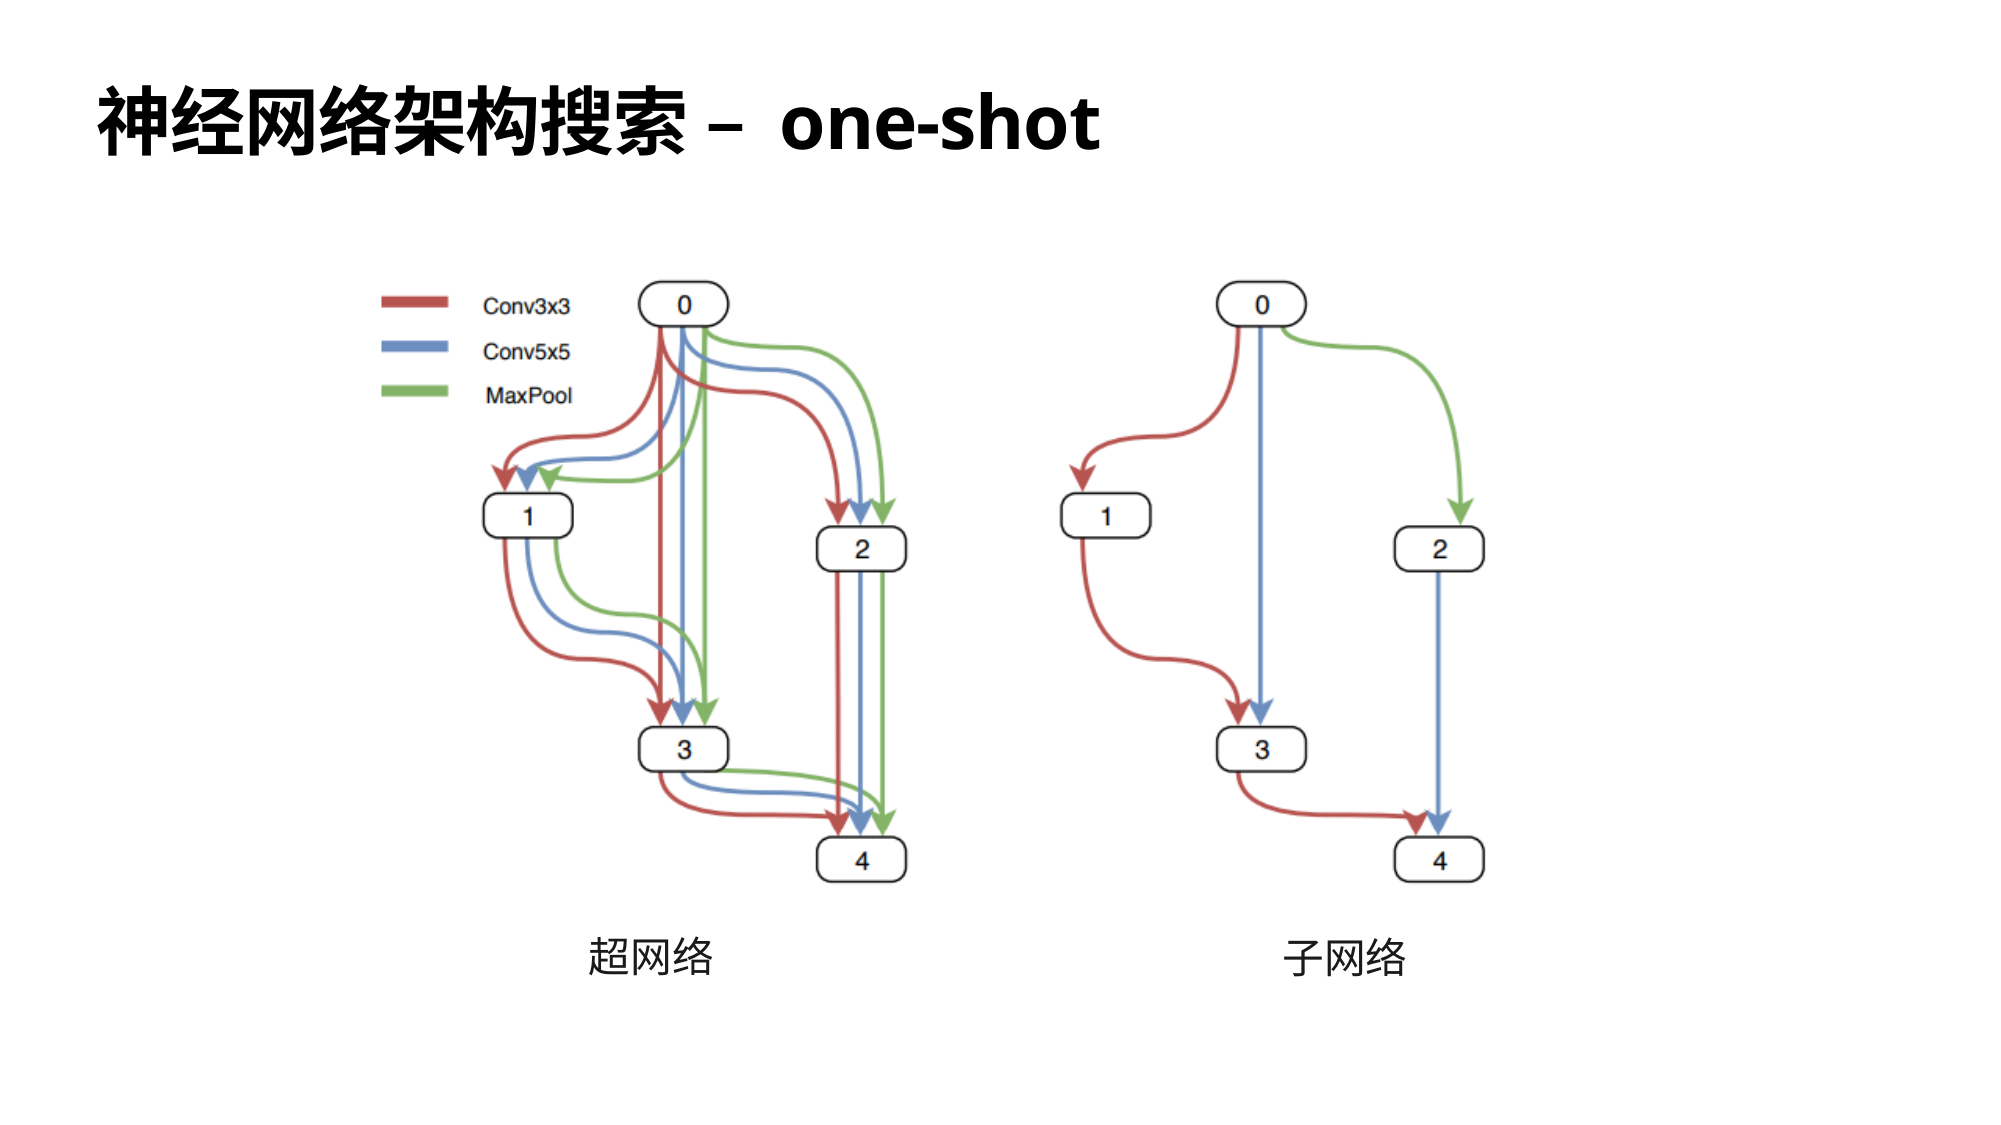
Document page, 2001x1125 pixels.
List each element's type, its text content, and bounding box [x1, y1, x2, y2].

text_box 超网络 [588, 933, 714, 982]
text_box 子网络 [1282, 933, 1408, 983]
title 神经网络架构搜索 – one-shot [96, 75, 1904, 166]
picture [251, 192, 1654, 933]
